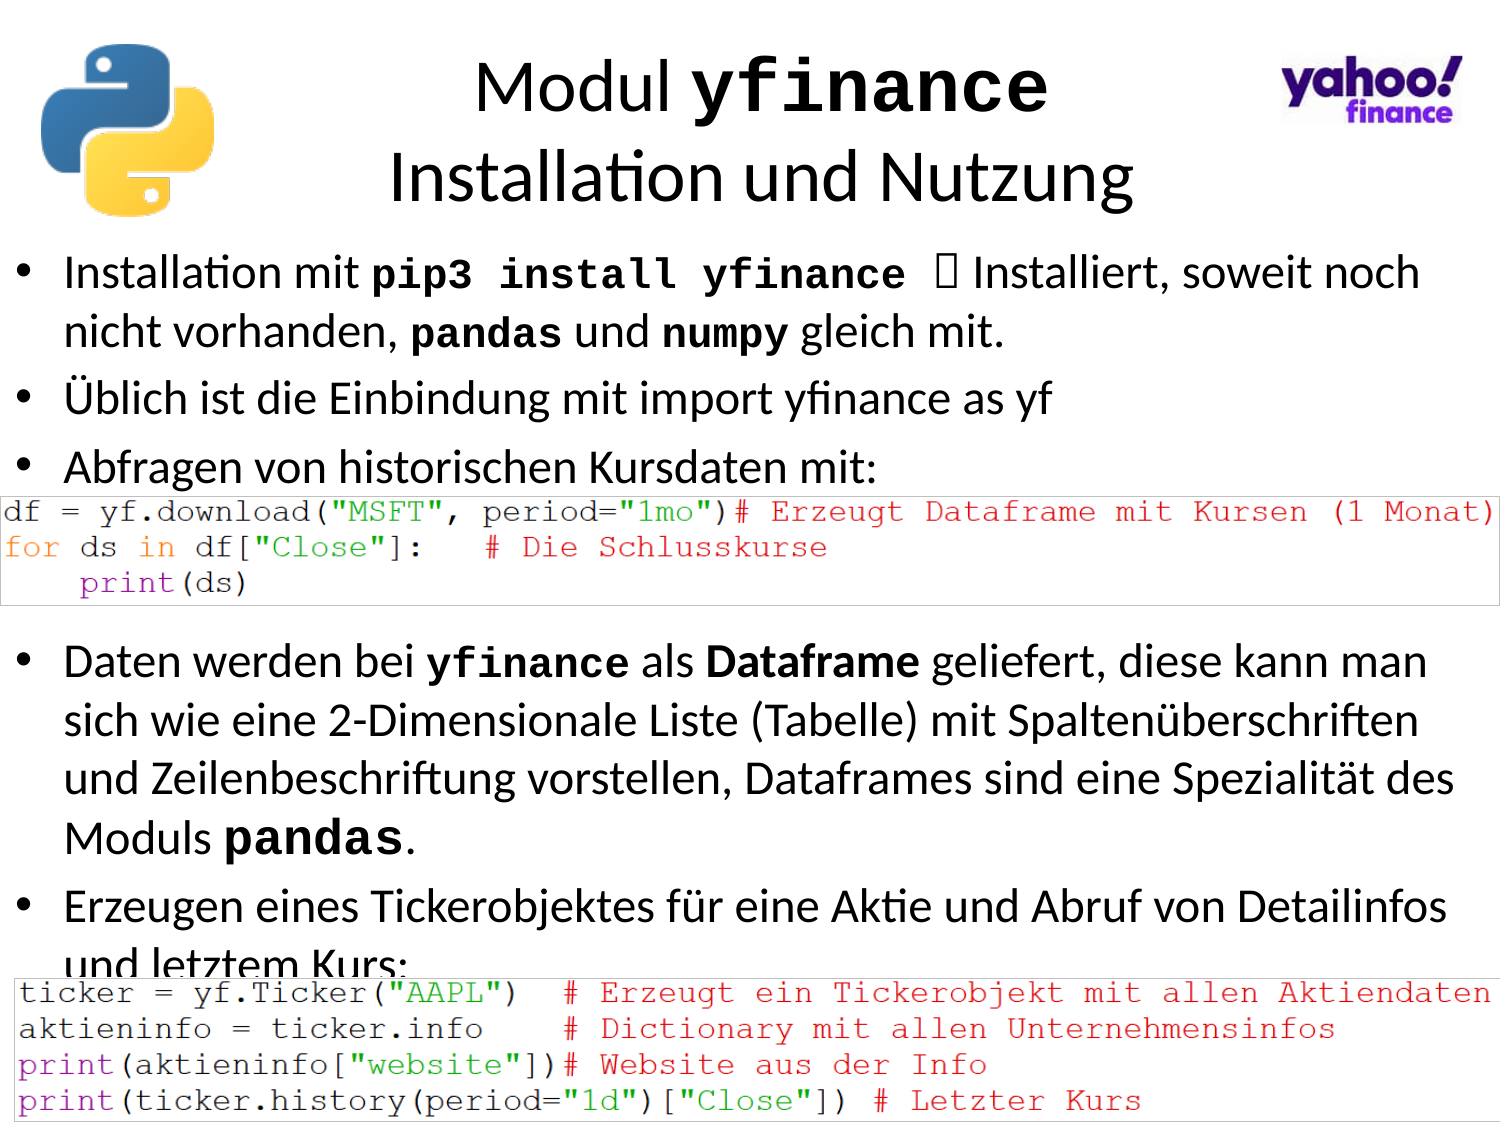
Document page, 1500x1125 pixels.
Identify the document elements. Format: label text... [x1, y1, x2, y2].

picture [0, 496, 1500, 606]
picture [14, 977, 1500, 1122]
picture [41, 44, 214, 217]
list Installation mit pip3 install yfinance  Installiert, soweit noch nicht vorhanden, pandas und numpy gleich mit. Üblich ist die Einbindung mit import yfinance as yf Abfragen von historischen Kursdaten mit: Daten werden bei yfinance als Dataframe geliefert, diese kann man sich wie eine 2-Dimensionale Liste (Tabelle) mit Spaltenüberschriften und Zeilenbeschriftung vorstellen, Dataframes sind eine Spezialität des Moduls pandas. Erzeugen eines Tickerobjektes für eine Aktie und Abruf von Detailinfos und letztem Kurs: [0, 232, 1500, 495]
picture [1281, 44, 1463, 150]
title Modul yfinance Installation und Nutzung [230, 45, 1294, 209]
list Installation mit pip3 install yfinance  Installiert, soweit noch nicht vorhanden, pandas und numpy gleich mit. Üblich ist die Einbindung mit import yfinance as yf Abfragen von historischen Kursdaten mit: Daten werden bei yfinance als Dataframe geliefert, diese kann man sich wie eine 2-Dimensionale Liste (Tabelle) mit Spaltenüberschriften und Zeilenbeschriftung vorstellen, Dataframes sind eine Spezialität des Moduls pandas. Erzeugen eines Tickerobjektes für eine Aktie und Abruf von Detailinfos und letztem Kurs: [0, 614, 1500, 1125]
